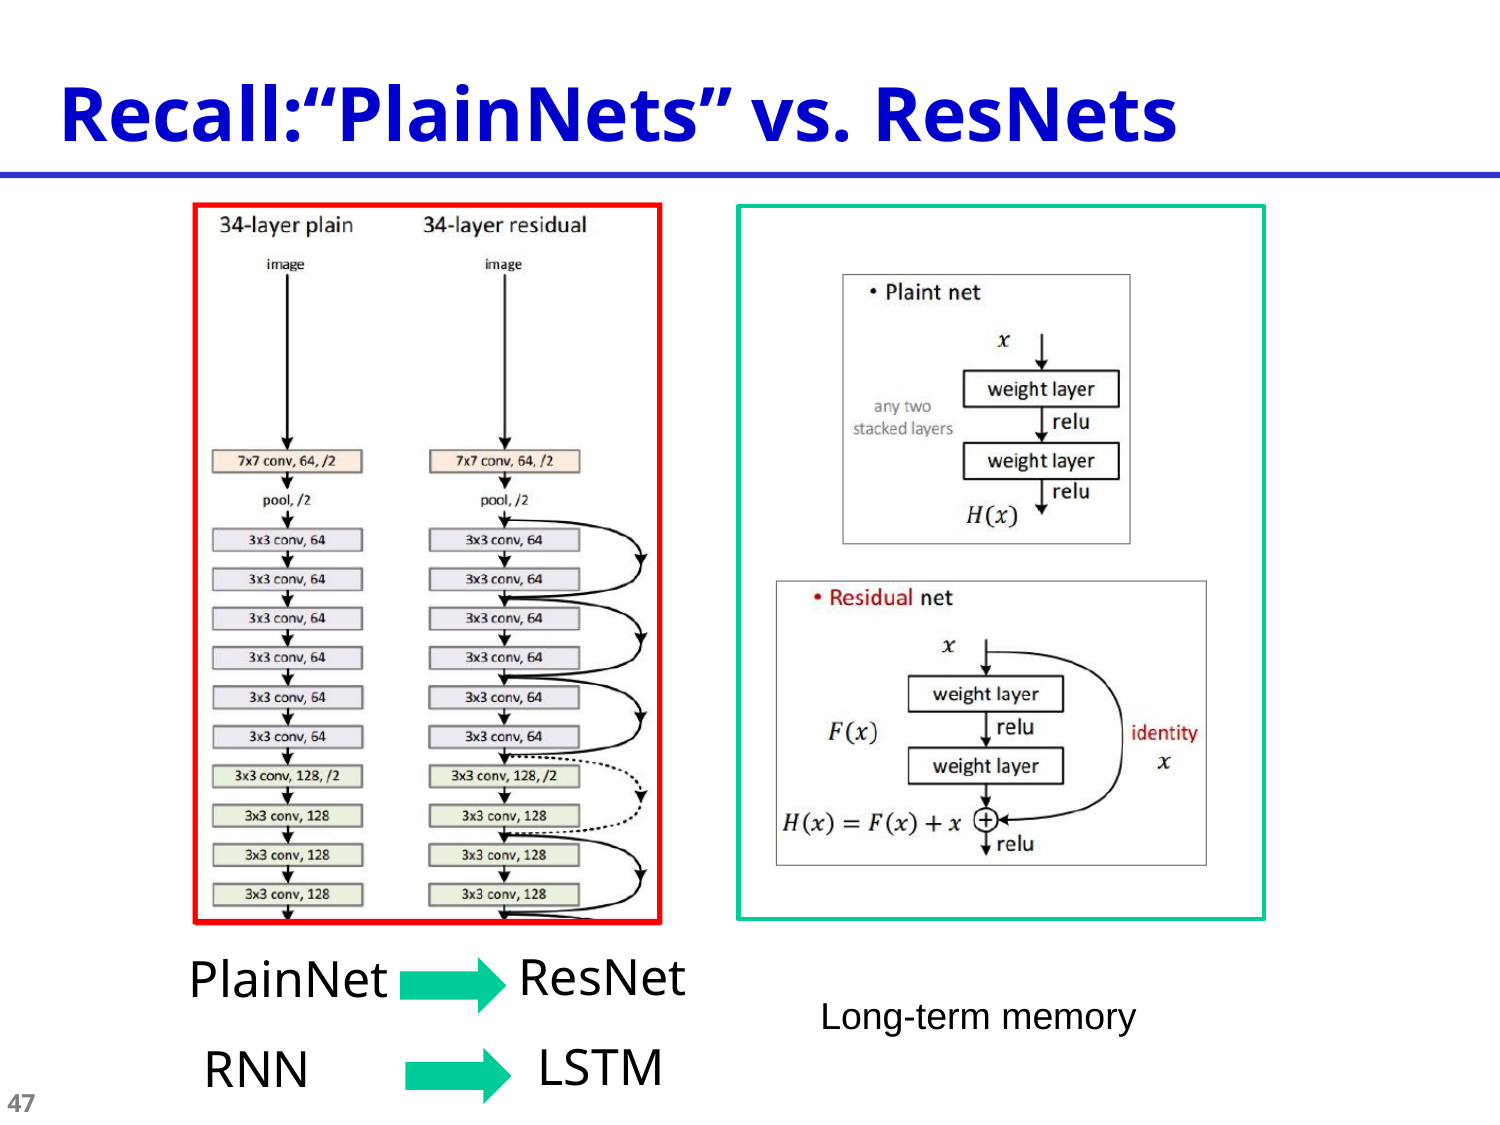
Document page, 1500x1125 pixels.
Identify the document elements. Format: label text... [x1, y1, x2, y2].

picture [834, 258, 1159, 570]
picture [182, 193, 674, 939]
text_box ResNet [504, 937, 702, 1013]
text_box [404, 957, 504, 1014]
text_box Recall:“PlainNets” vs. ResNets [43, 54, 1467, 168]
text_box [405, 1047, 512, 1104]
text_box [738, 205, 1265, 919]
text_box RNN [189, 1029, 326, 1105]
text_box LSTM [522, 1028, 680, 1103]
text_box Long-term memory [805, 985, 1152, 1045]
picture [760, 572, 1226, 884]
text_box PlainNet [174, 939, 404, 1015]
